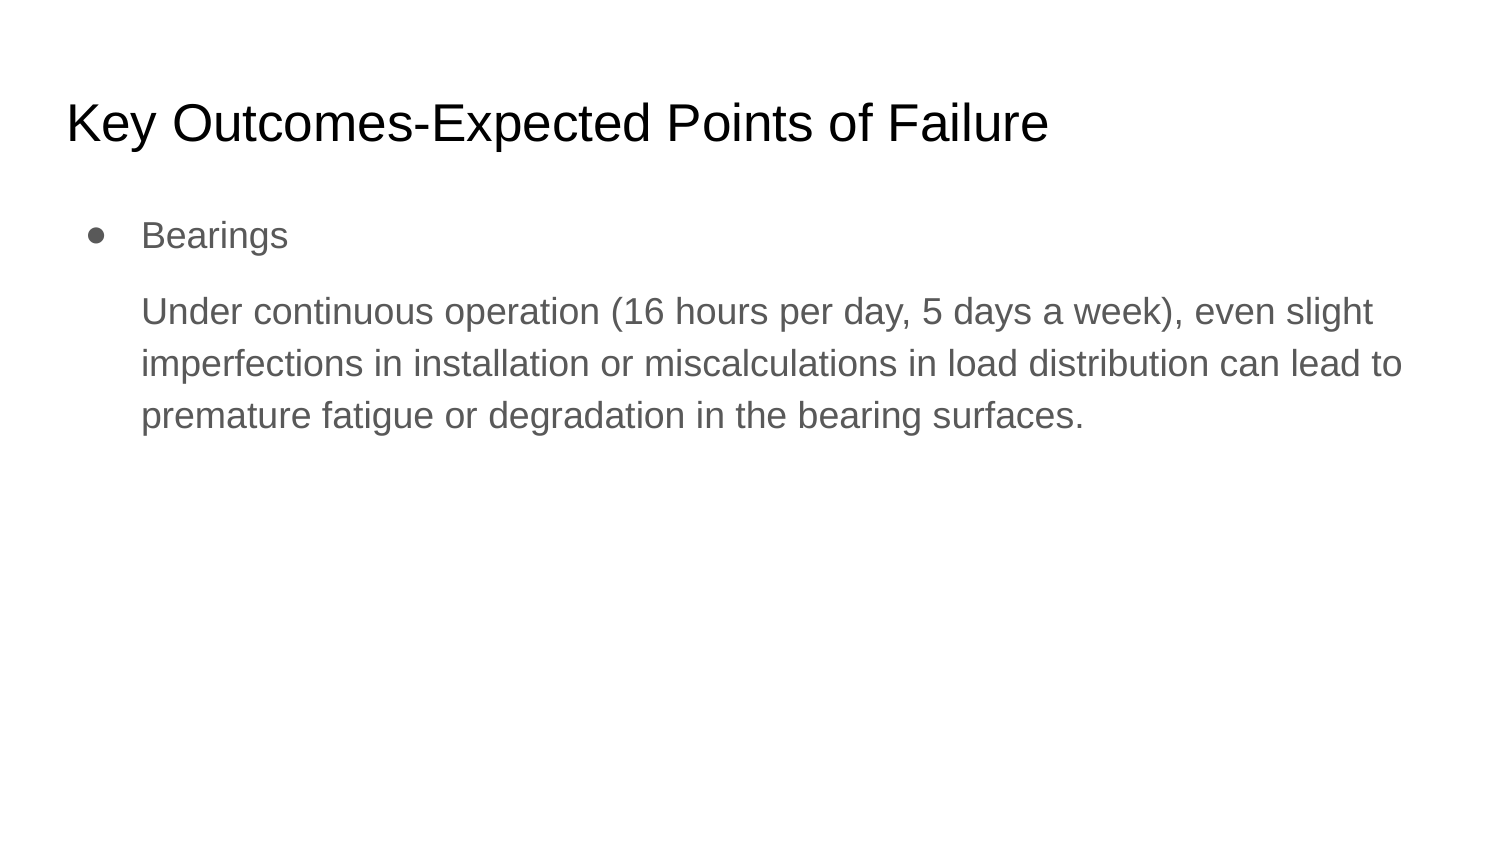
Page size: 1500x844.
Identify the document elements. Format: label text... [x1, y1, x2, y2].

list Bearings Under continuous operation (16 hours per day, 5 days a week), even slight imperfections in installation or miscalculations in load distribution can lead to premature fatigue or degradation in the bearing surfaces. [51, 189, 1449, 750]
title Key Outcomes-Expected Points of Failure [51, 72, 1449, 167]
